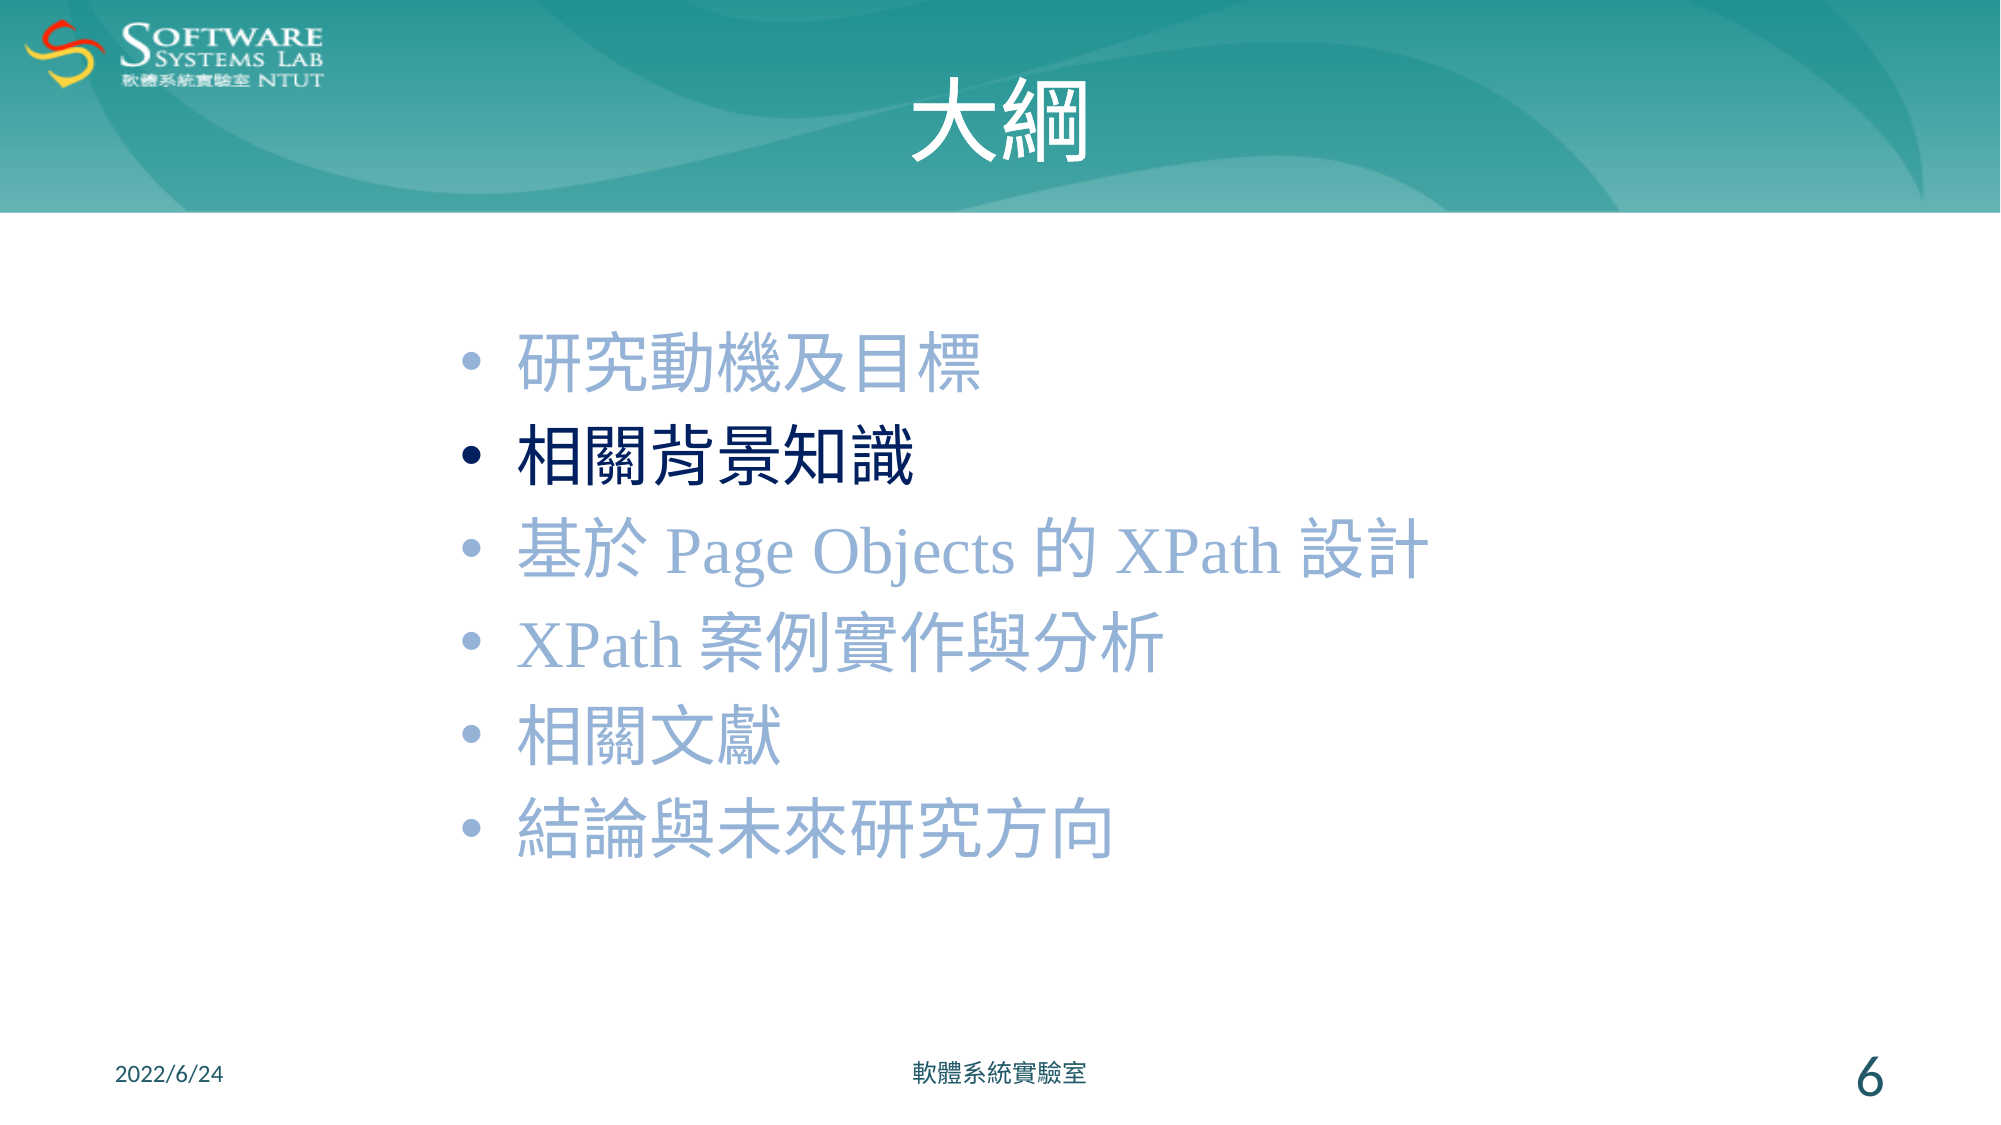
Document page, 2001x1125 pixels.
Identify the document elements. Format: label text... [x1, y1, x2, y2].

footer 軟體系統實驗室 [683, 1042, 1317, 1103]
slide_number 6 [1433, 1042, 1900, 1103]
title 大綱 [99, 23, 1901, 212]
list 研究動機及目標 相關背景知識 基於Page Objects的XPath設計 XPath案例實作與分析 相關文獻 結論與未來研究方向 [444, 313, 1556, 1046]
picture [0, 0, 2001, 1125]
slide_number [99, 1042, 567, 1103]
